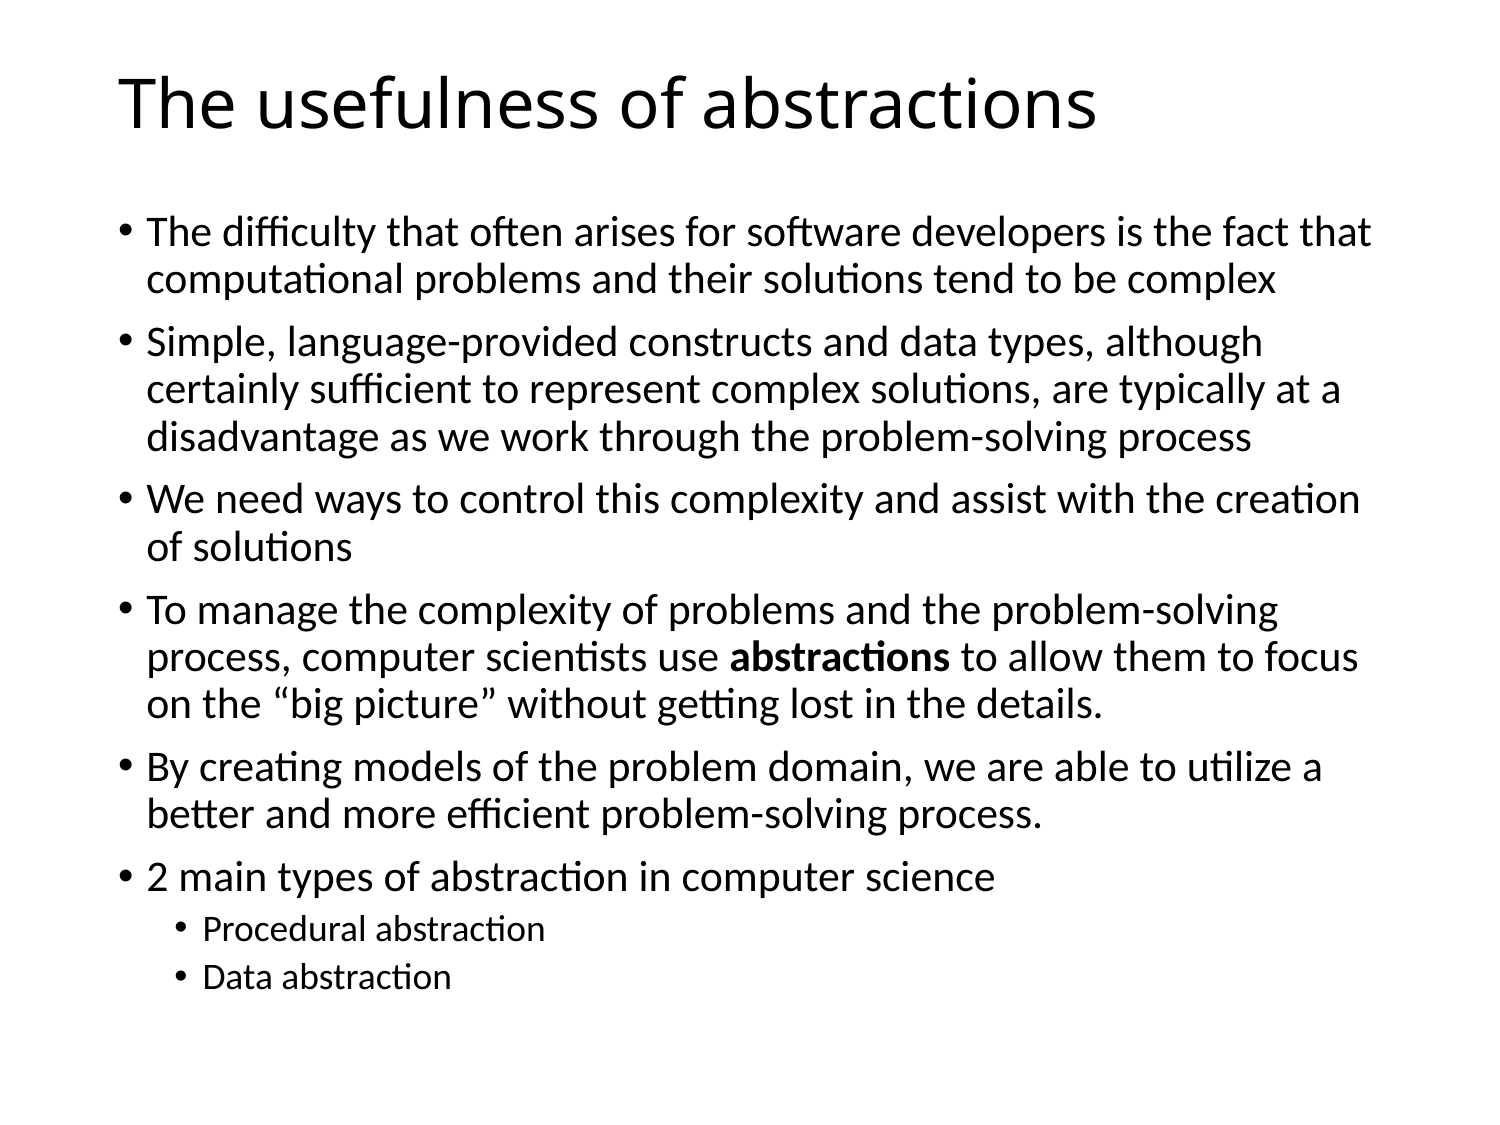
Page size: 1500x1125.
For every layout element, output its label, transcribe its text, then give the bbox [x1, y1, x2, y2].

title The usefulness of abstractions [103, 59, 1397, 152]
list The difficulty that often arises for software developers is the fact that computational problems and their solutions tend to be complex Simple, language-provided constructs and data types, although certainly sufficient to represent complex solutions, are typically at a disadvantage as we work through the problem-solving process We need ways to control this complexity and assist with the creation of solutions To manage the complexity of problems and the problem-solving process, computer scientists use abstractions to allow them to focus on the “big picture” without getting lost in the details. By creating models of the problem domain, we are able to utilize a better and more efficient problem-solving process. 2 main types of abstraction in computer science Procedural abstraction Data abstraction [103, 201, 1397, 1014]
